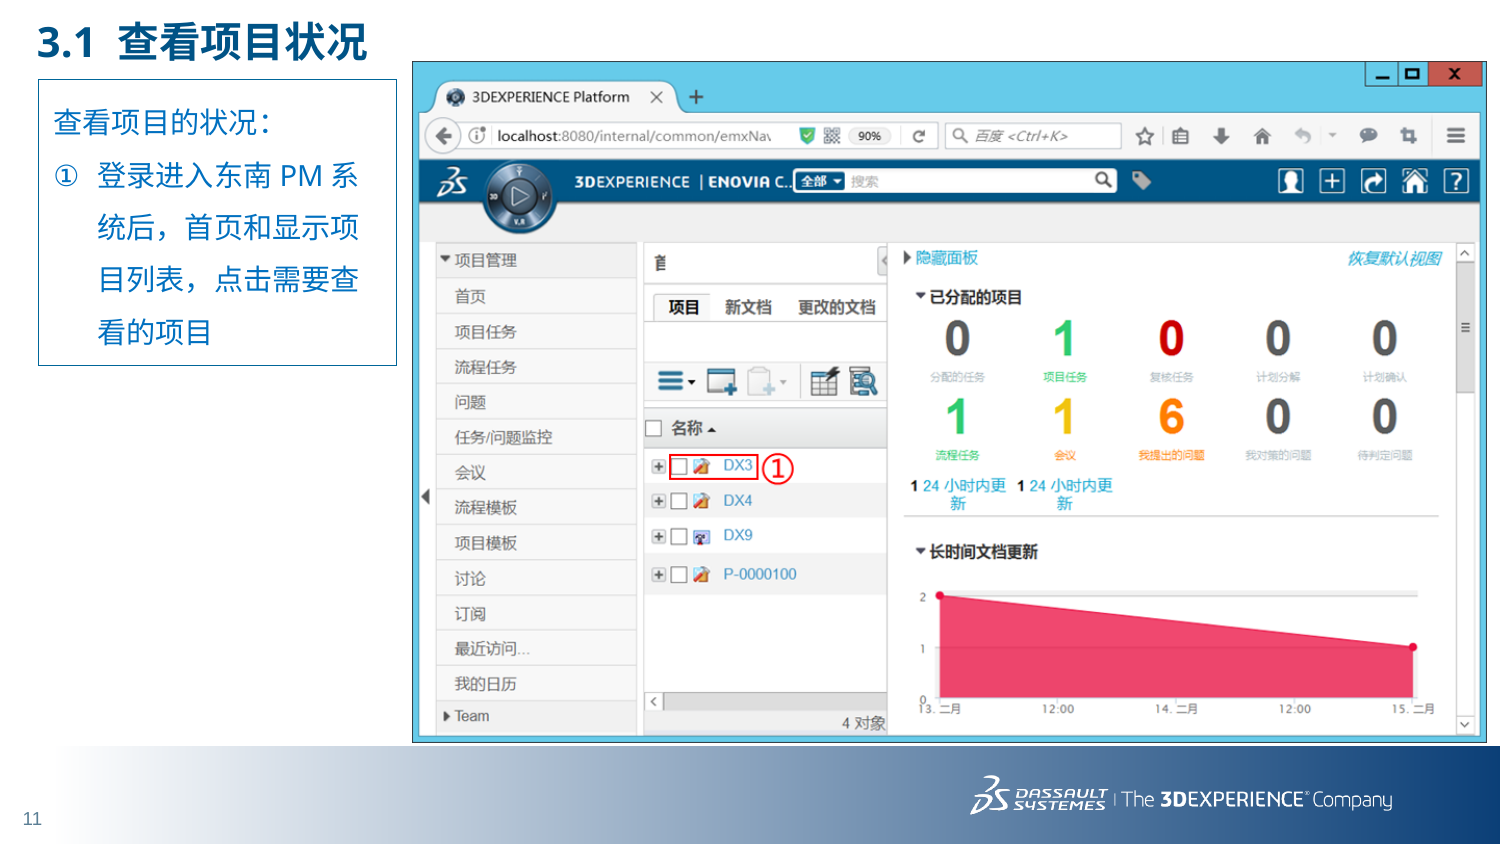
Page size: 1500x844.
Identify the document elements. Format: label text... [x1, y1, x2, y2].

title 3.1 查看项目状况 [22, 3, 1090, 80]
text_box 查看项目的状况： 登录进入东南PM系统后，首页和显示项目列表，点击需要查看的项目 [38, 80, 397, 366]
picture [962, 775, 1400, 815]
picture [412, 60, 1487, 744]
